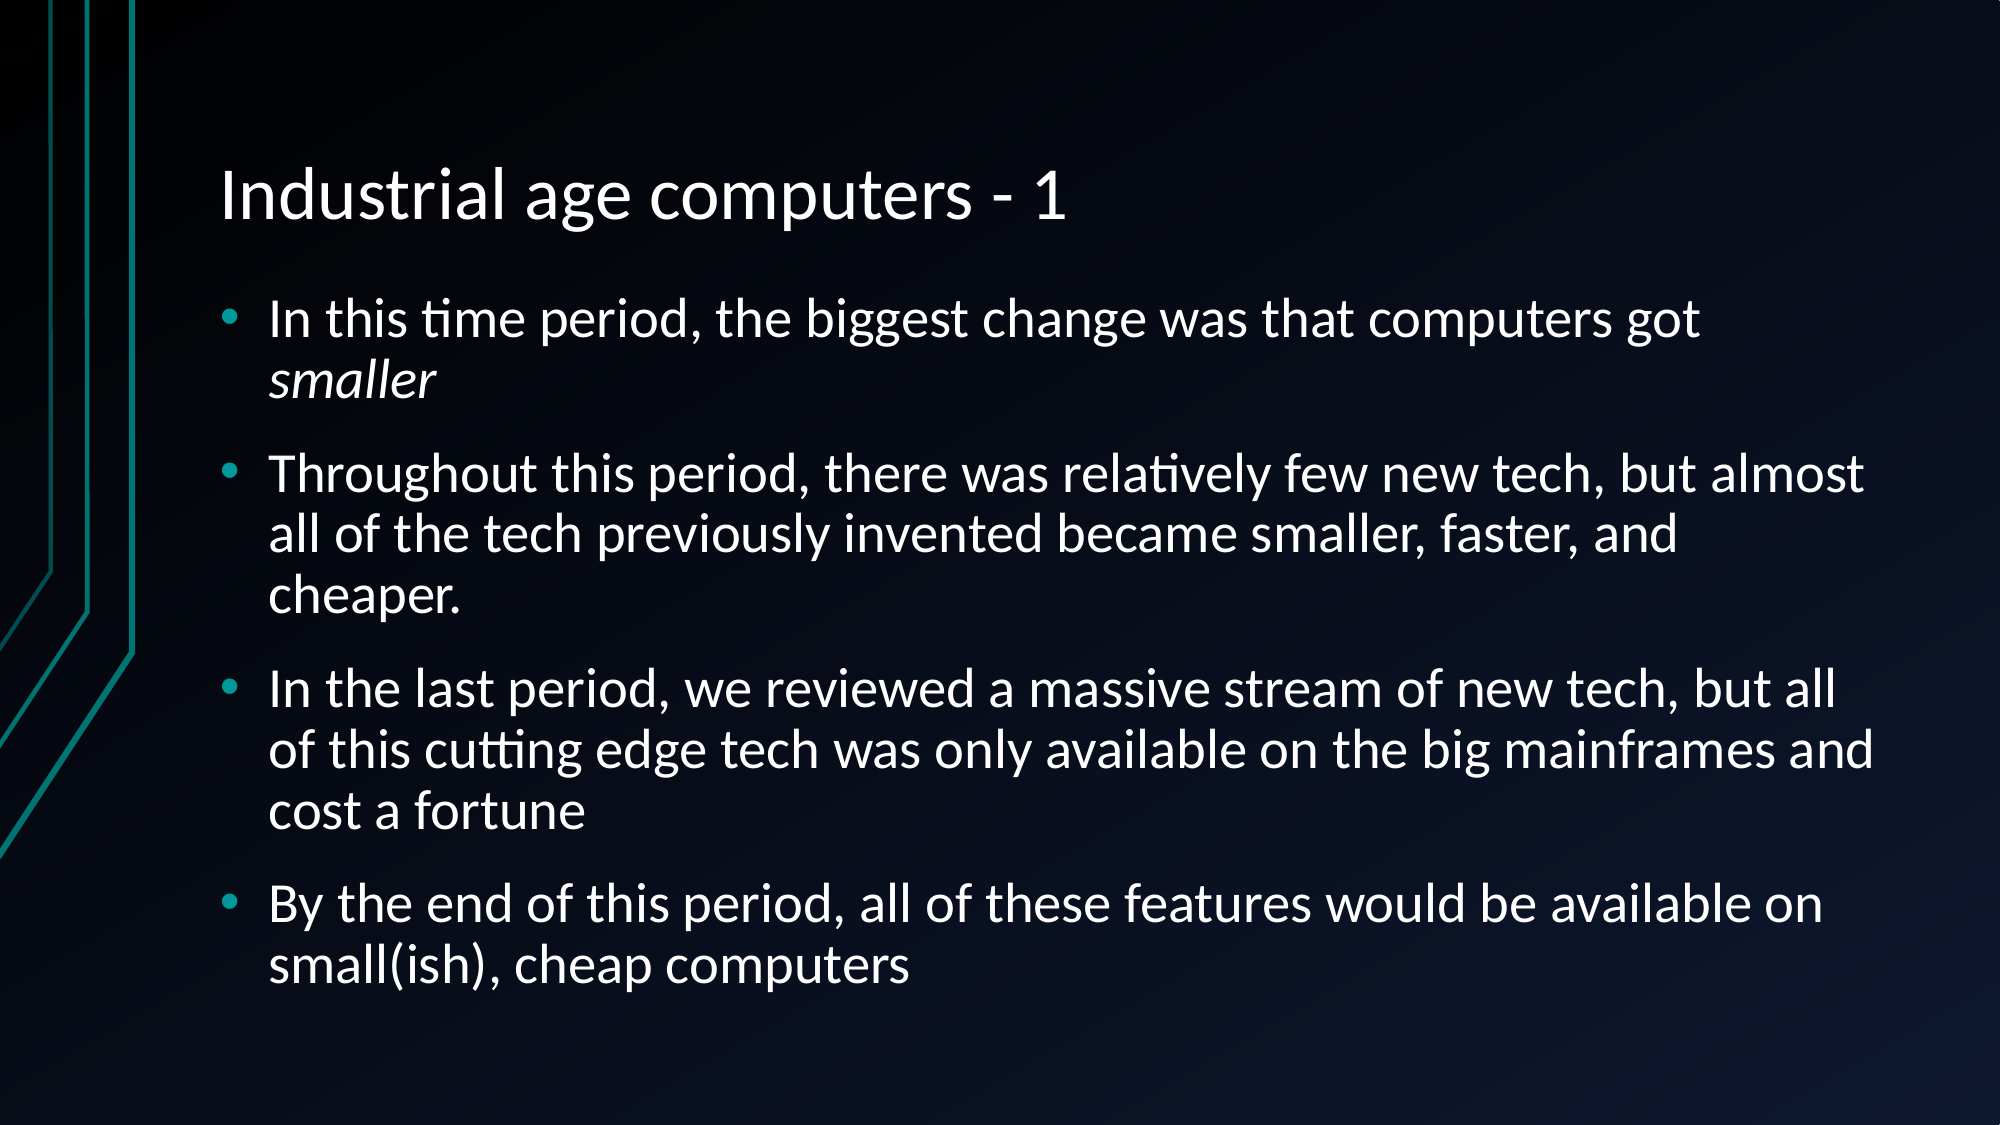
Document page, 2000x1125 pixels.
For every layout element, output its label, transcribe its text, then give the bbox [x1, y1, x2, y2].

list In this time period, the biggest change was that computers got smaller Throughout this period, there was relatively few new tech, but almost all of the tech previously invented became smaller, faster, and cheaper. In the last period, we reviewed a massive stream of new tech, but all of this cutting edge tech was only available on the big mainframes and cost a fortune By the end of this period, all of these features would be available on small(ish), cheap computers [199, 279, 1900, 1012]
title Industrial age computers - 1 [199, 45, 1900, 246]
